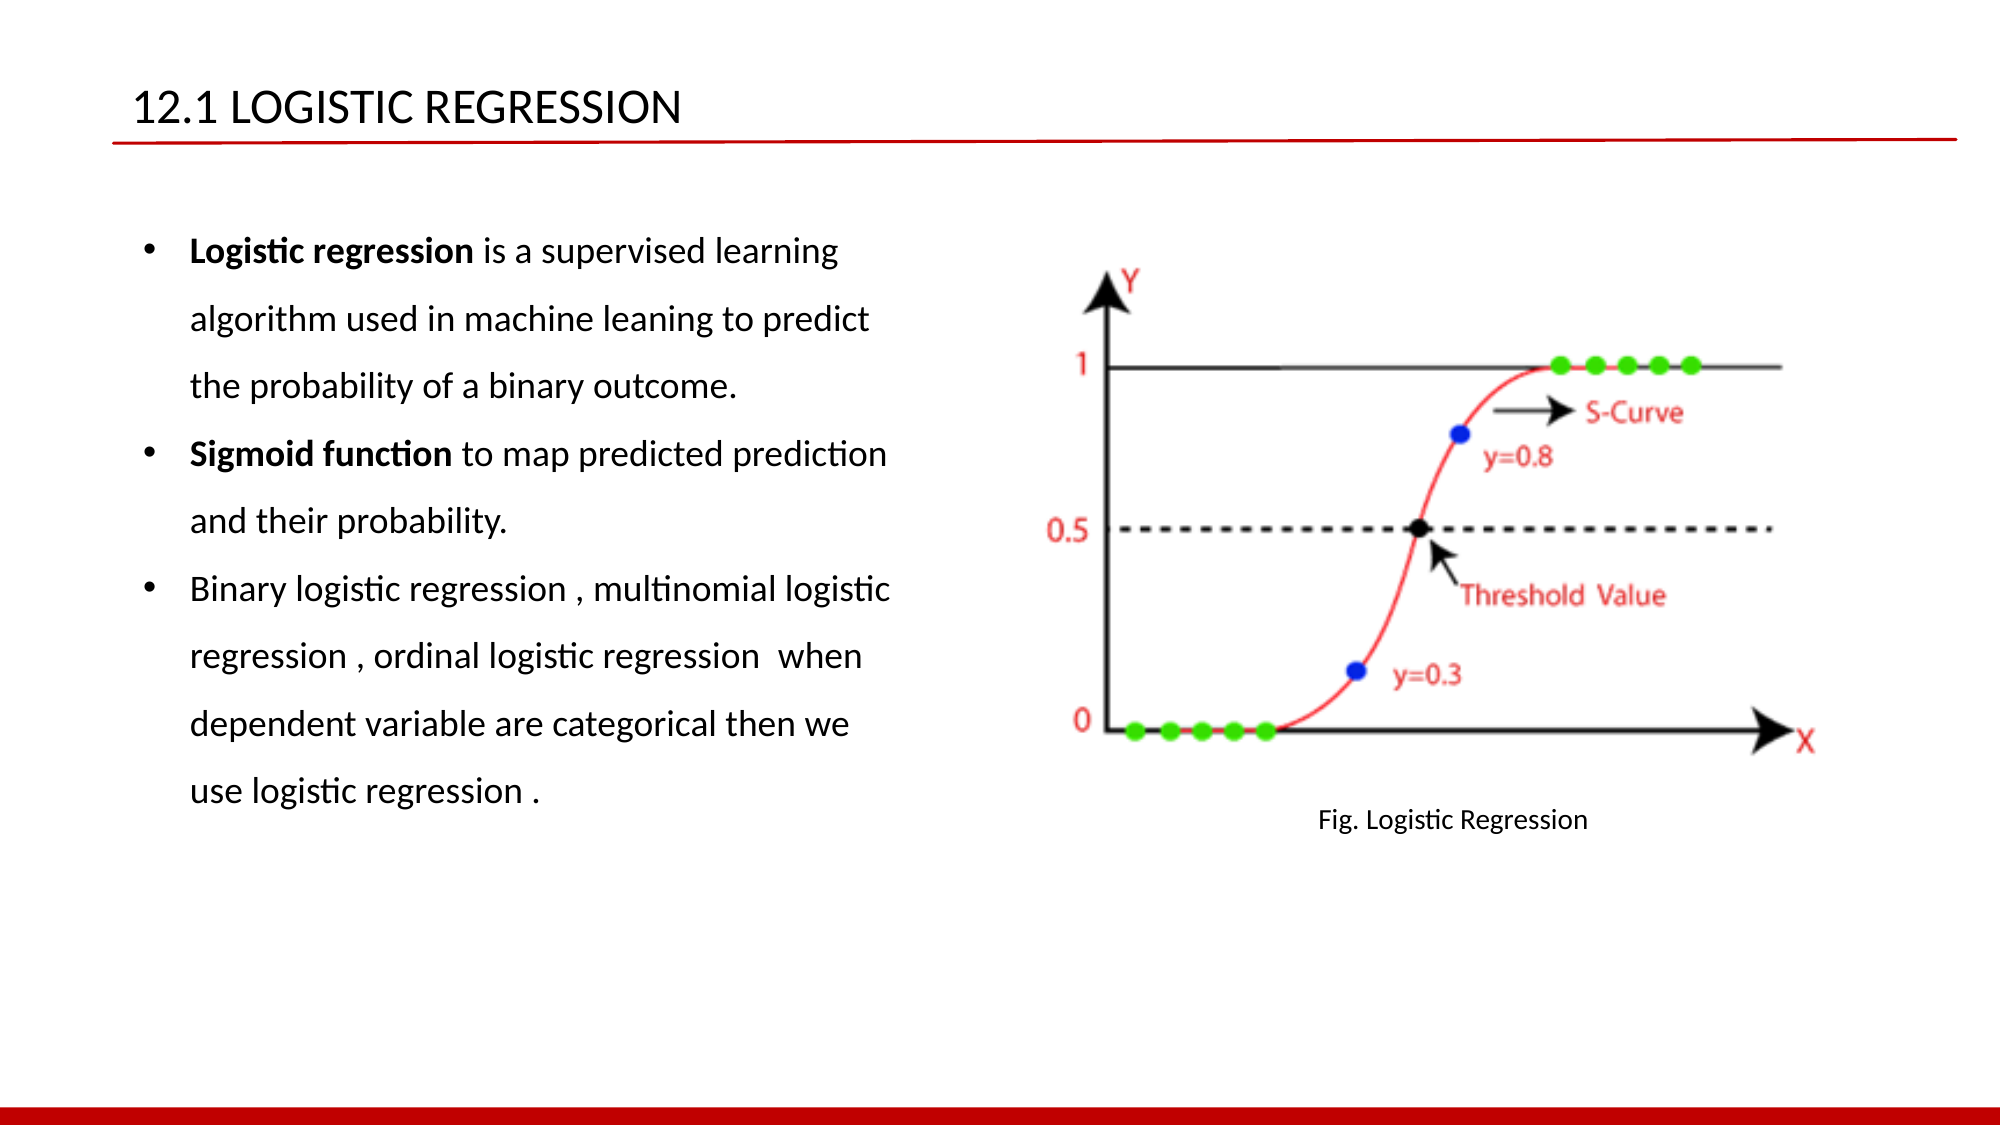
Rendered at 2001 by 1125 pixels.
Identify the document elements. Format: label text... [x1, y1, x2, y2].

text_box Logistic regression is a supervised learning algorithm used in machine leaning to predict the probability of a binary outcome. Sigmoid function to map predicted prediction and their probability. Binary logistic regression , multinomial logistic regression , ordinal logistic regression when dependent variable are categorical then we use logistic regression . [128, 196, 922, 819]
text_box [113, 139, 1956, 144]
picture [981, 235, 1872, 806]
text_box Fig. Logistic Regression [1170, 806, 1737, 843]
text_box [0, 1106, 2000, 1125]
text_box 12.1 LOGISTIC REGRESSION [116, 65, 698, 139]
